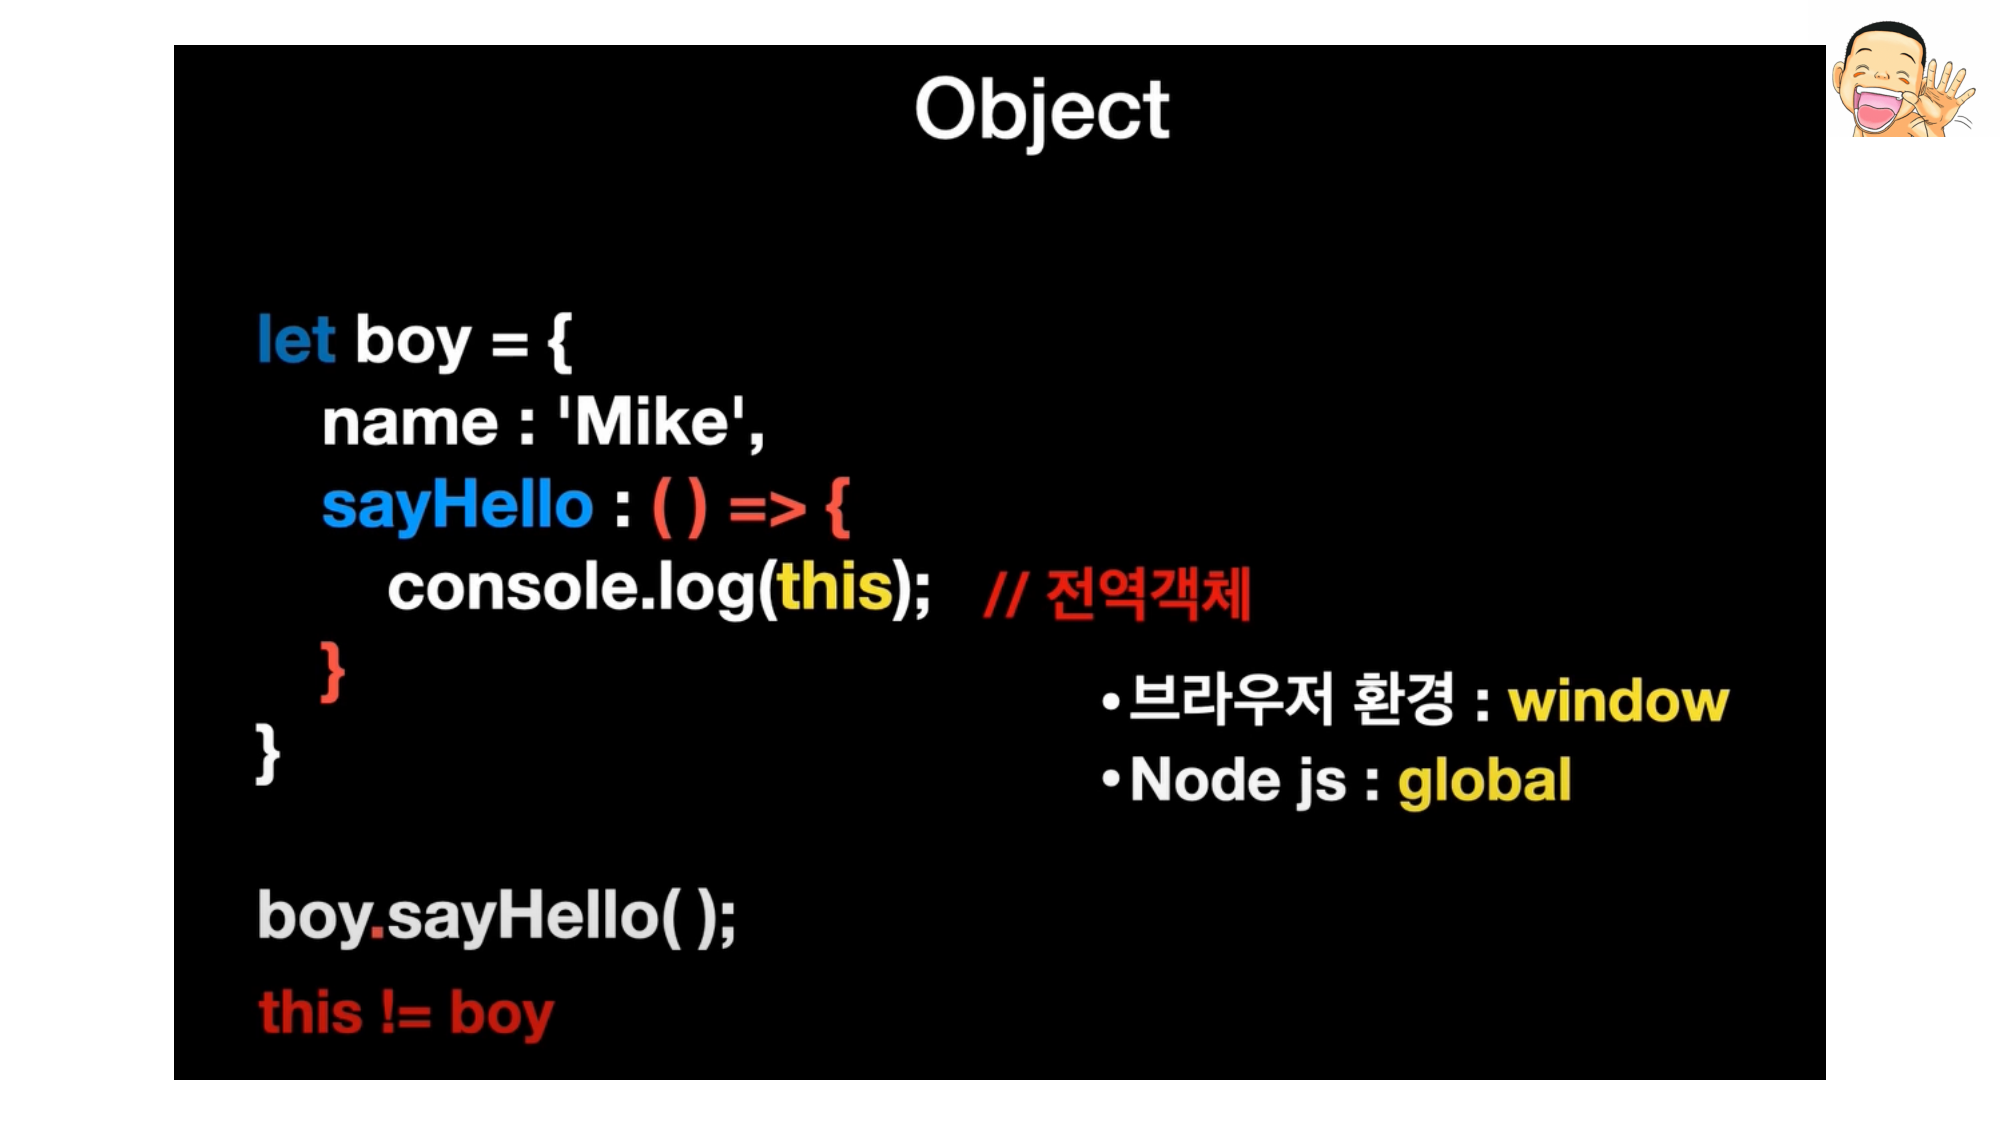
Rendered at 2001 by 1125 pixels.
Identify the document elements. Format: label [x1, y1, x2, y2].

picture [174, 0, 2000, 1080]
